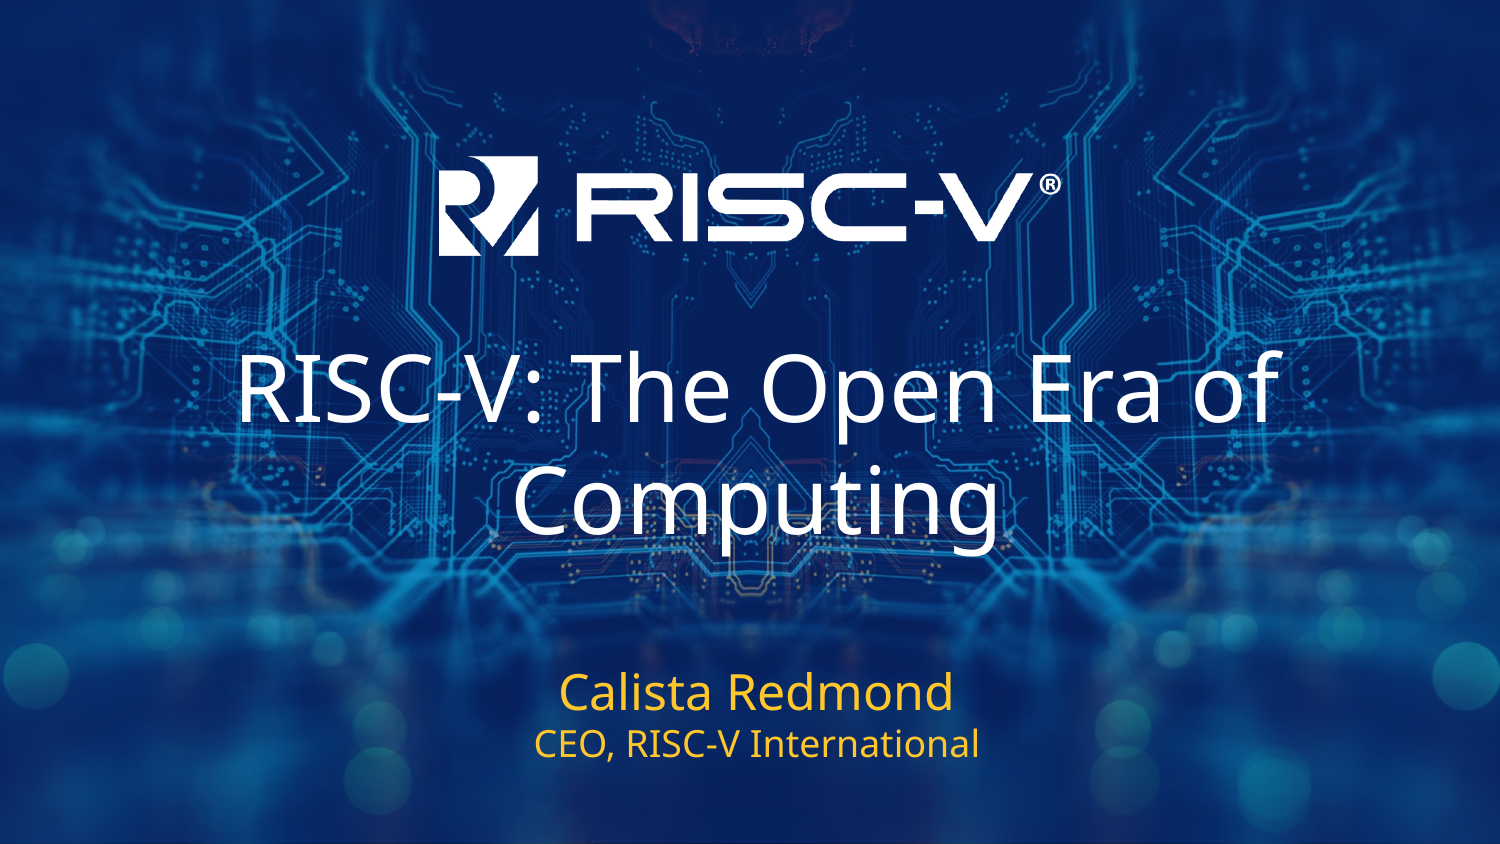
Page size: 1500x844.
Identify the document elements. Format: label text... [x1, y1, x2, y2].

picture [439, 156, 1061, 256]
title RISC-V: The Open Era of Computing [98, 311, 1416, 572]
subtitle Calista Redmond CEO, RISC-V International [98, 645, 1416, 789]
